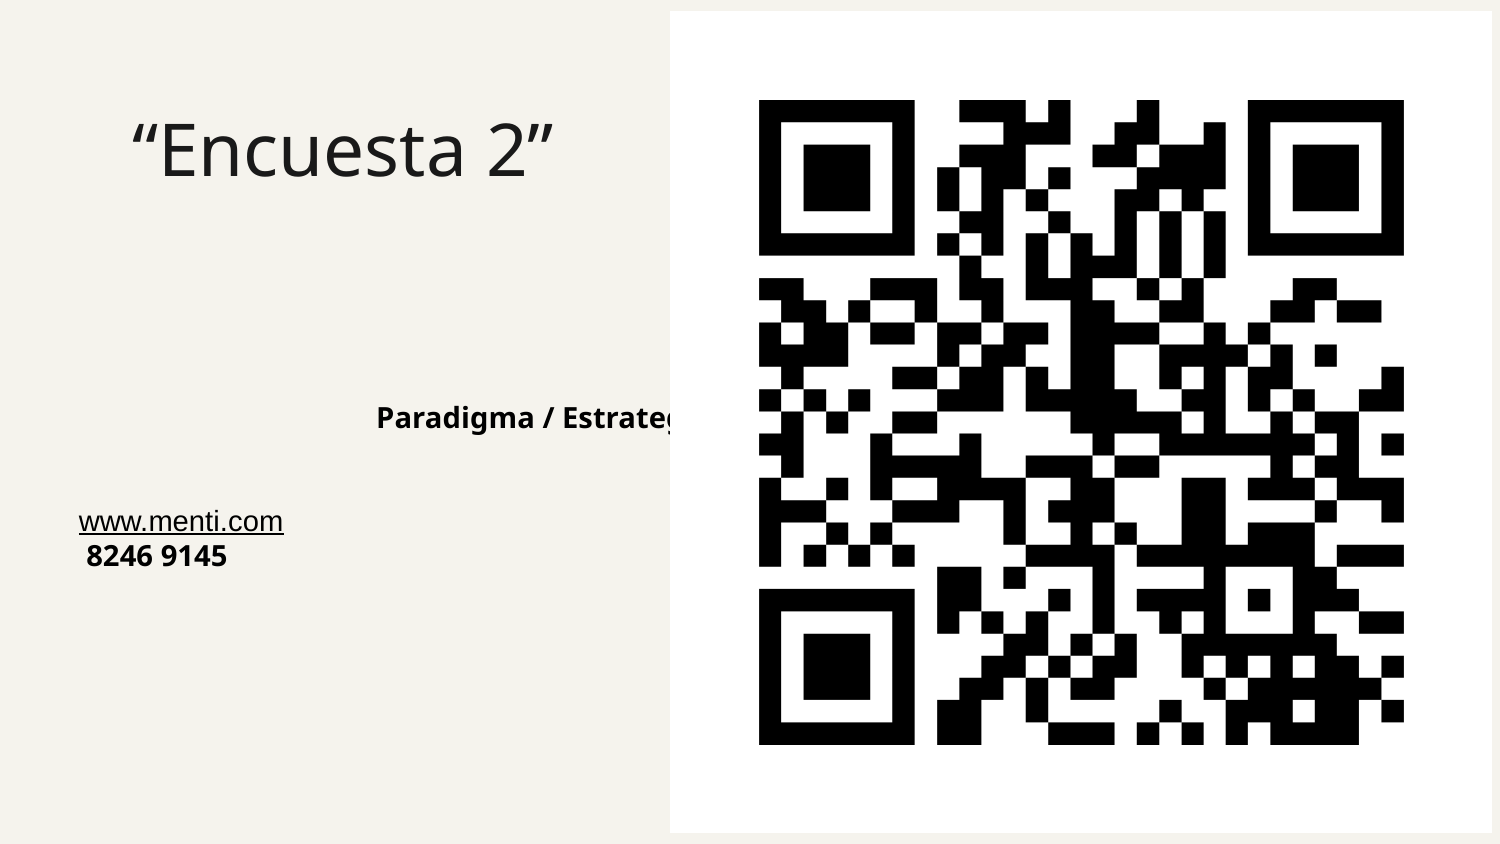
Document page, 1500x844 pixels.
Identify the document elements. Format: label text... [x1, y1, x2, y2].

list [670, 11, 1492, 833]
text_box Paradigma / Estrategia [361, 392, 665, 442]
text_box www.menti.com 8246 9145 [63, 495, 665, 580]
title “Encuesta 2” [116, 88, 665, 167]
